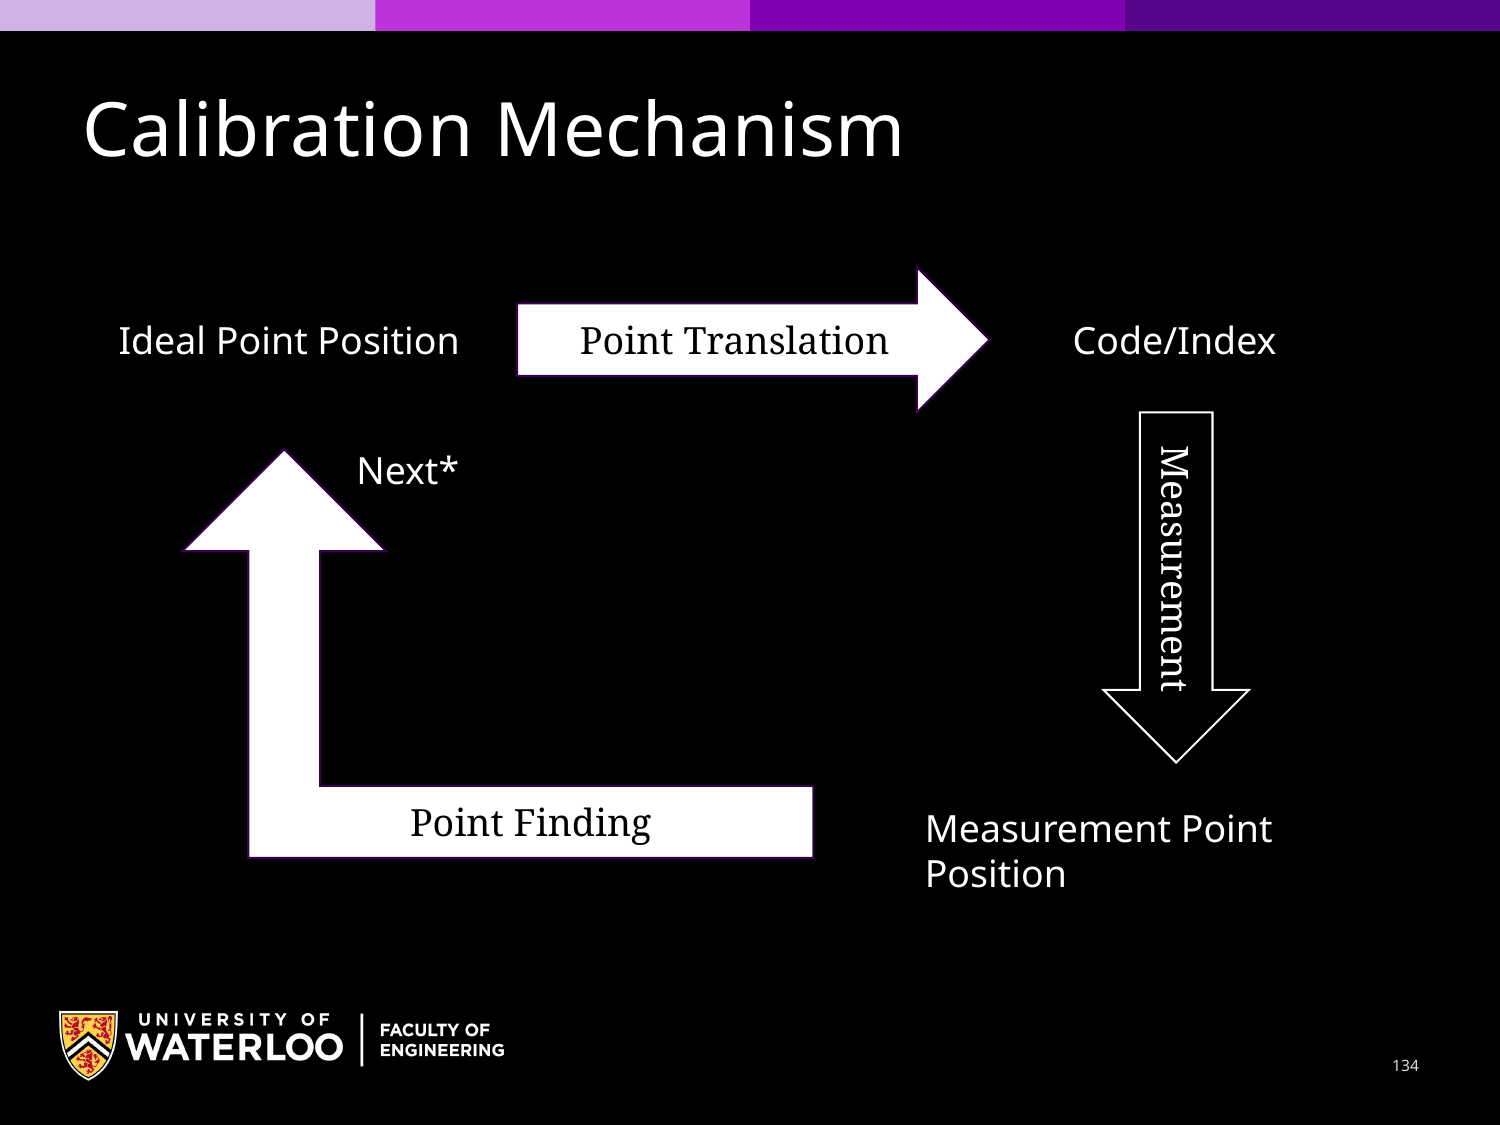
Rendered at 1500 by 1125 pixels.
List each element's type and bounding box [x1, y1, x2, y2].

slide_number [1371, 1046, 1440, 1088]
text_box [910, 797, 1440, 903]
text_box [515, 264, 991, 415]
text_box [1101, 411, 1252, 764]
picture [0, 966, 563, 1125]
text_box [341, 439, 498, 500]
text_box [179, 447, 815, 859]
text_box [103, 309, 486, 370]
text_box [82, 80, 990, 180]
text_box [1057, 309, 1440, 370]
